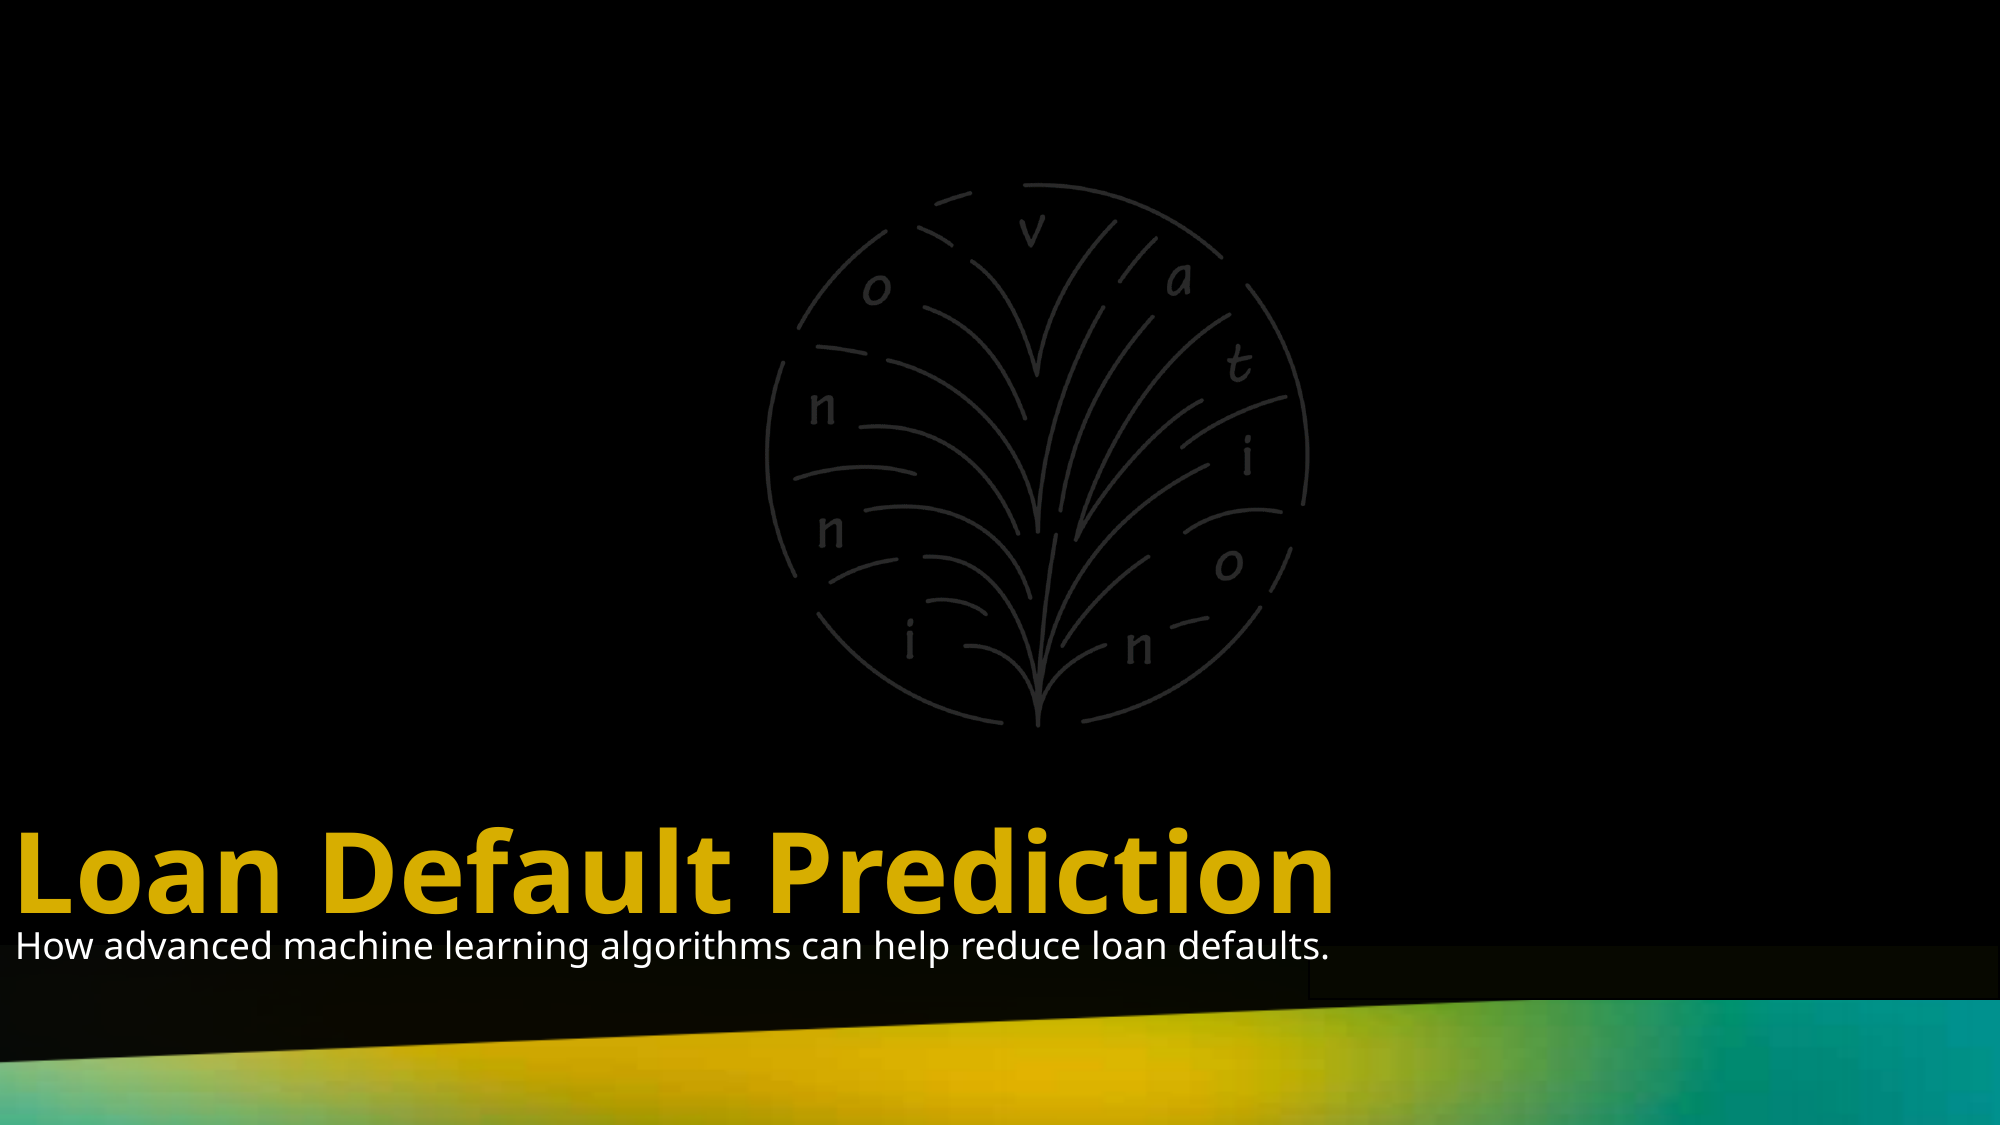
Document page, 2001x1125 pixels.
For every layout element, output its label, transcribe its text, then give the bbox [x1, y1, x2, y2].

text_box How advanced machine learning algorithms can help reduce loan defaults. [0, 914, 1510, 945]
picture [0, 945, 2000, 1125]
picture [715, 133, 1358, 776]
text_box Loan Default Prediction [0, 793, 1753, 944]
